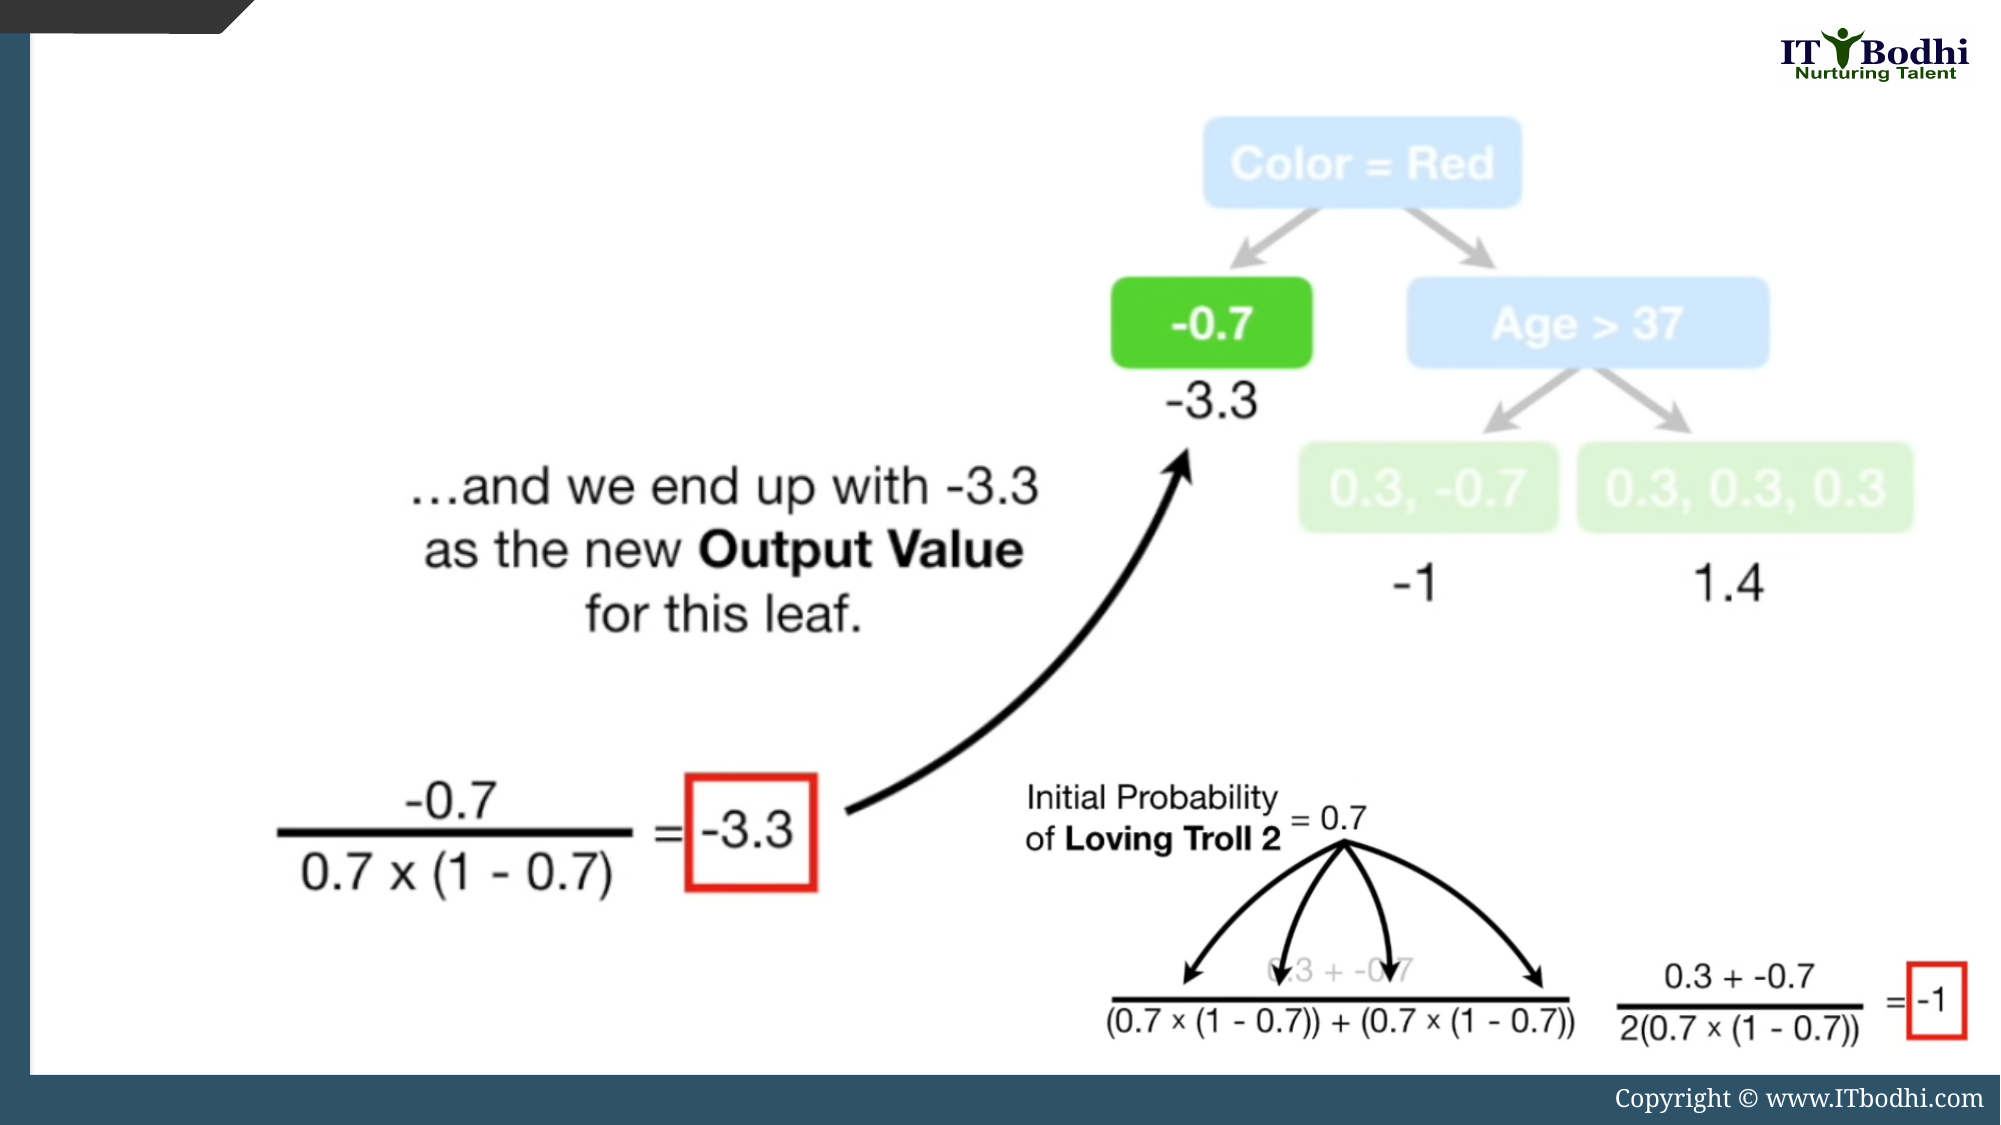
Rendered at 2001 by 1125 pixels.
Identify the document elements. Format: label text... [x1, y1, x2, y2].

text_box Copyright © www.ITbodhi.com [24, 1074, 2000, 1125]
picture [137, 24, 1982, 1062]
